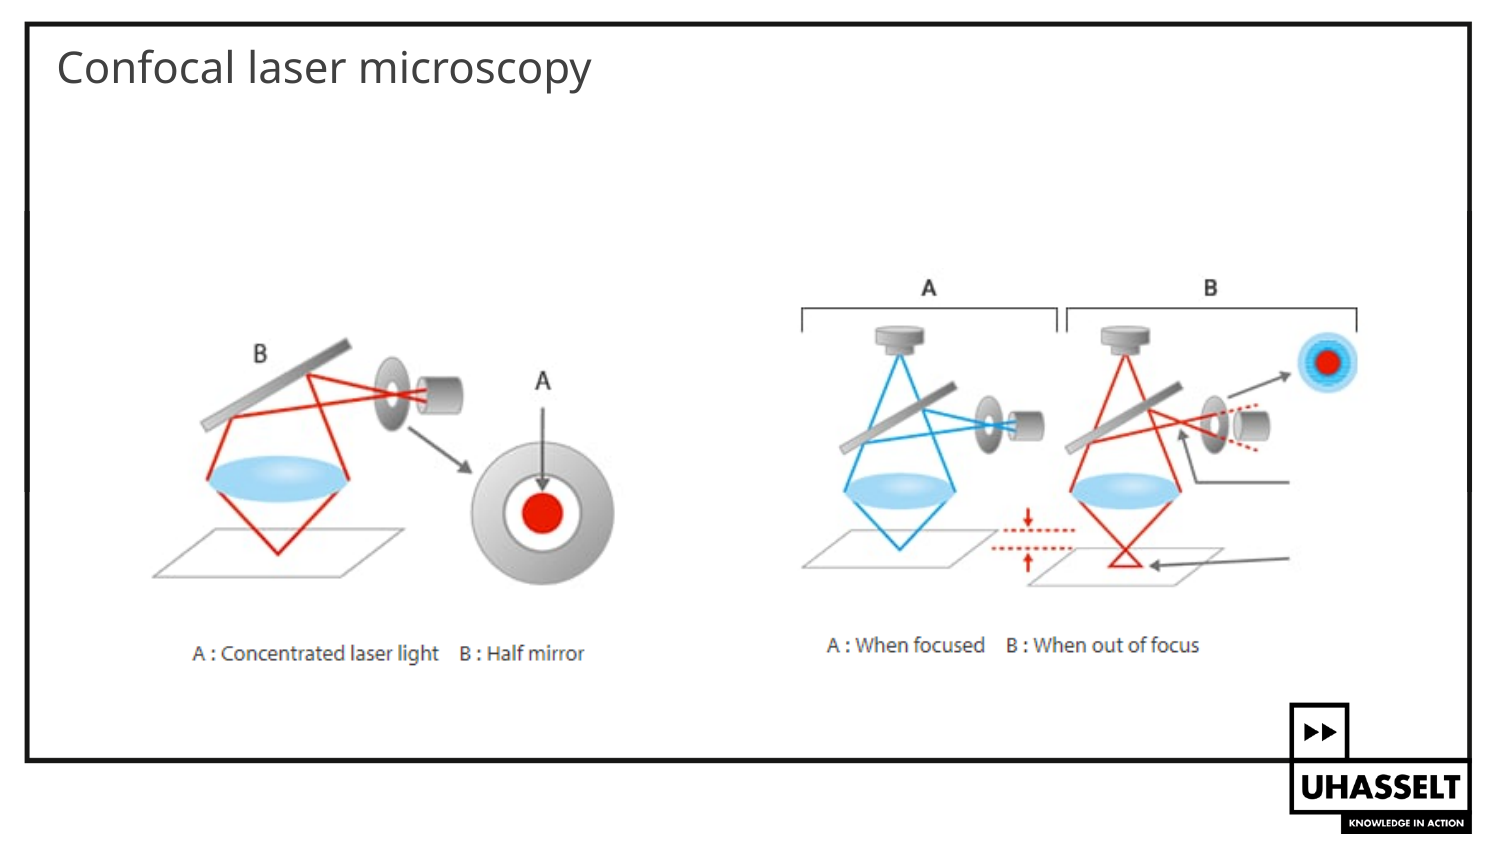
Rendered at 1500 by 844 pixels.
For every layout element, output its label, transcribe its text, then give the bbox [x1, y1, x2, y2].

picture [20, 20, 1476, 834]
title Confocal laser microscopy [41, 32, 1459, 100]
